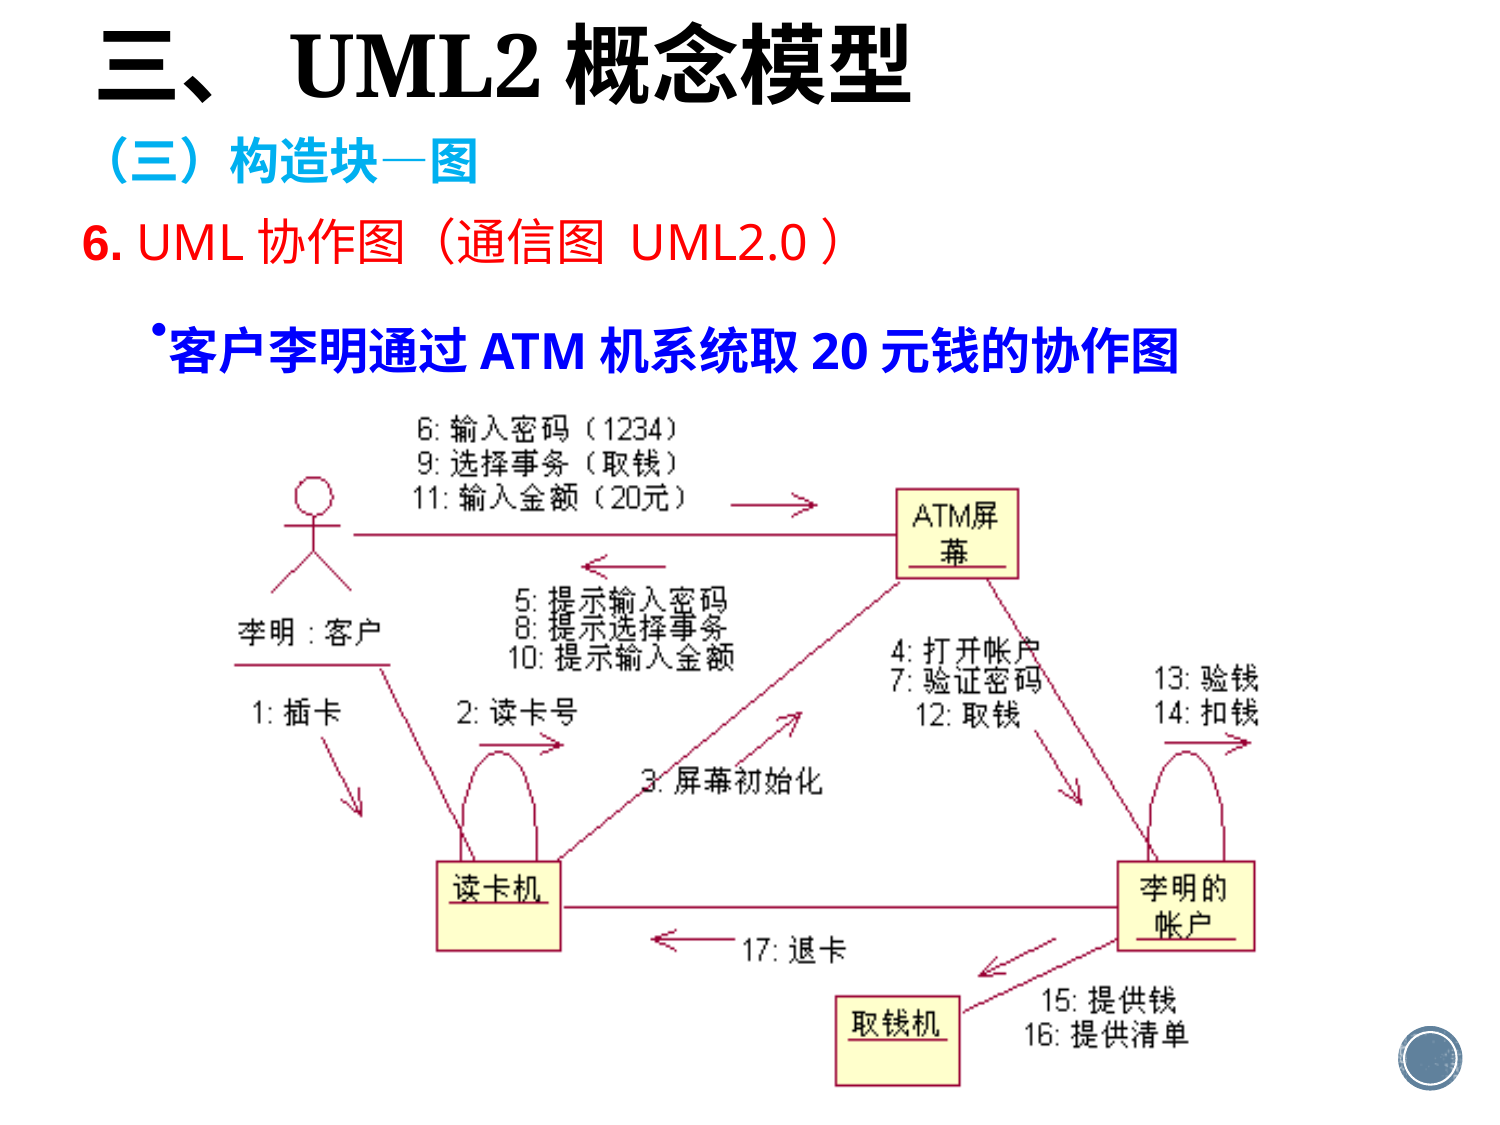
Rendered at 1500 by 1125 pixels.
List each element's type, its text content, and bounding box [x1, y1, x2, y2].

text_box 客户李明通过ATM机系统取20元钱的协作图 [135, 277, 1306, 396]
text_box 6. UML协作图（通信图 UML2.0） [67, 202, 886, 278]
picture [198, 395, 1306, 1101]
text_box （三）构造块—图 [64, 123, 1367, 203]
text_box 三、UML2概念模型 [78, 10, 1354, 123]
